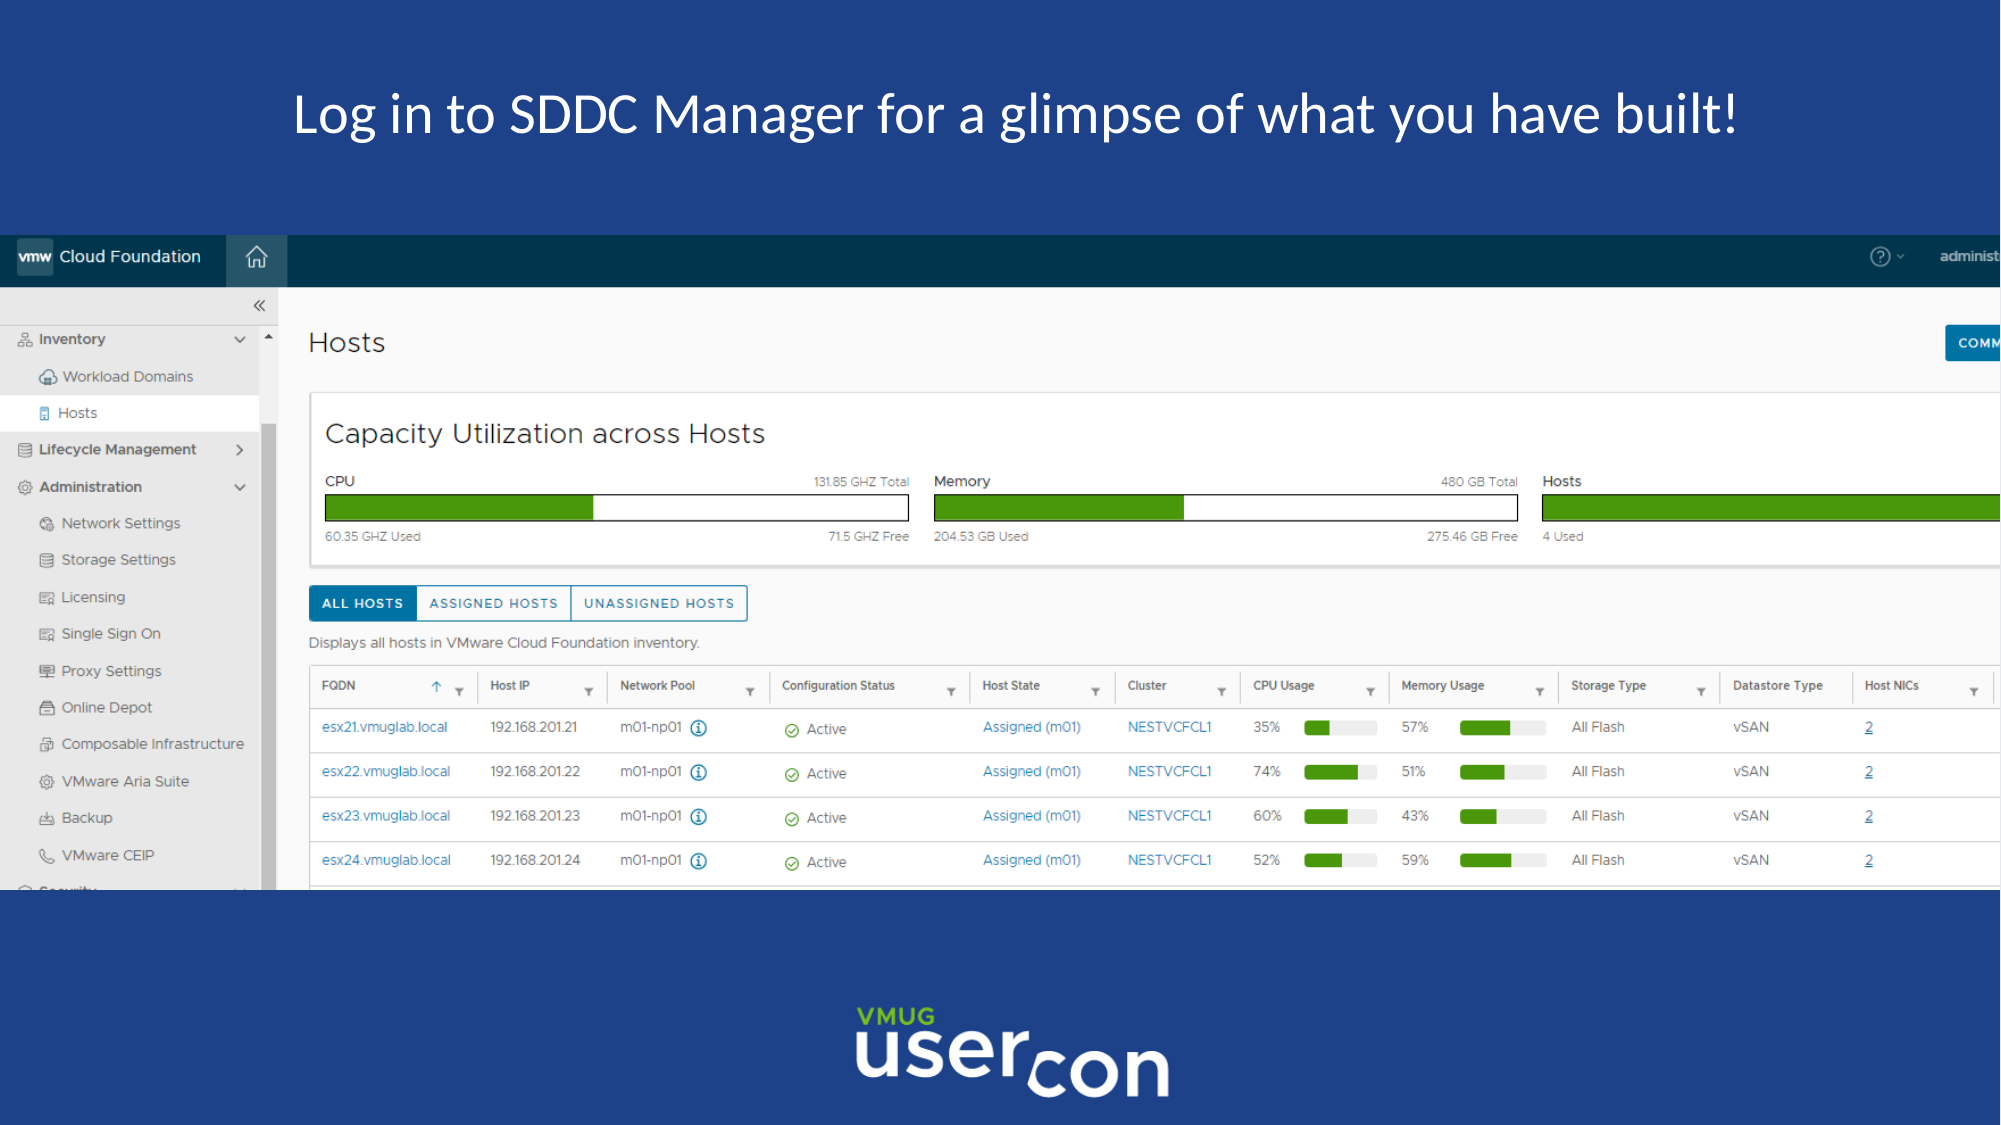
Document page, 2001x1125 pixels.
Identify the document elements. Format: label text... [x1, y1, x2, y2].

text_box Log in to SDDC Manager for a glimpse of what you have built! [279, 67, 1757, 153]
picture [18, 239, 53, 275]
picture [1993, 339, 2001, 347]
picture [112, 251, 119, 262]
picture [1941, 251, 2001, 261]
picture [121, 254, 149, 262]
picture [0, 0, 2001, 1125]
picture [153, 250, 160, 262]
picture [163, 251, 199, 262]
picture [76, 254, 94, 262]
picture [1977, 339, 1989, 347]
picture [60, 250, 73, 262]
picture [97, 250, 104, 262]
